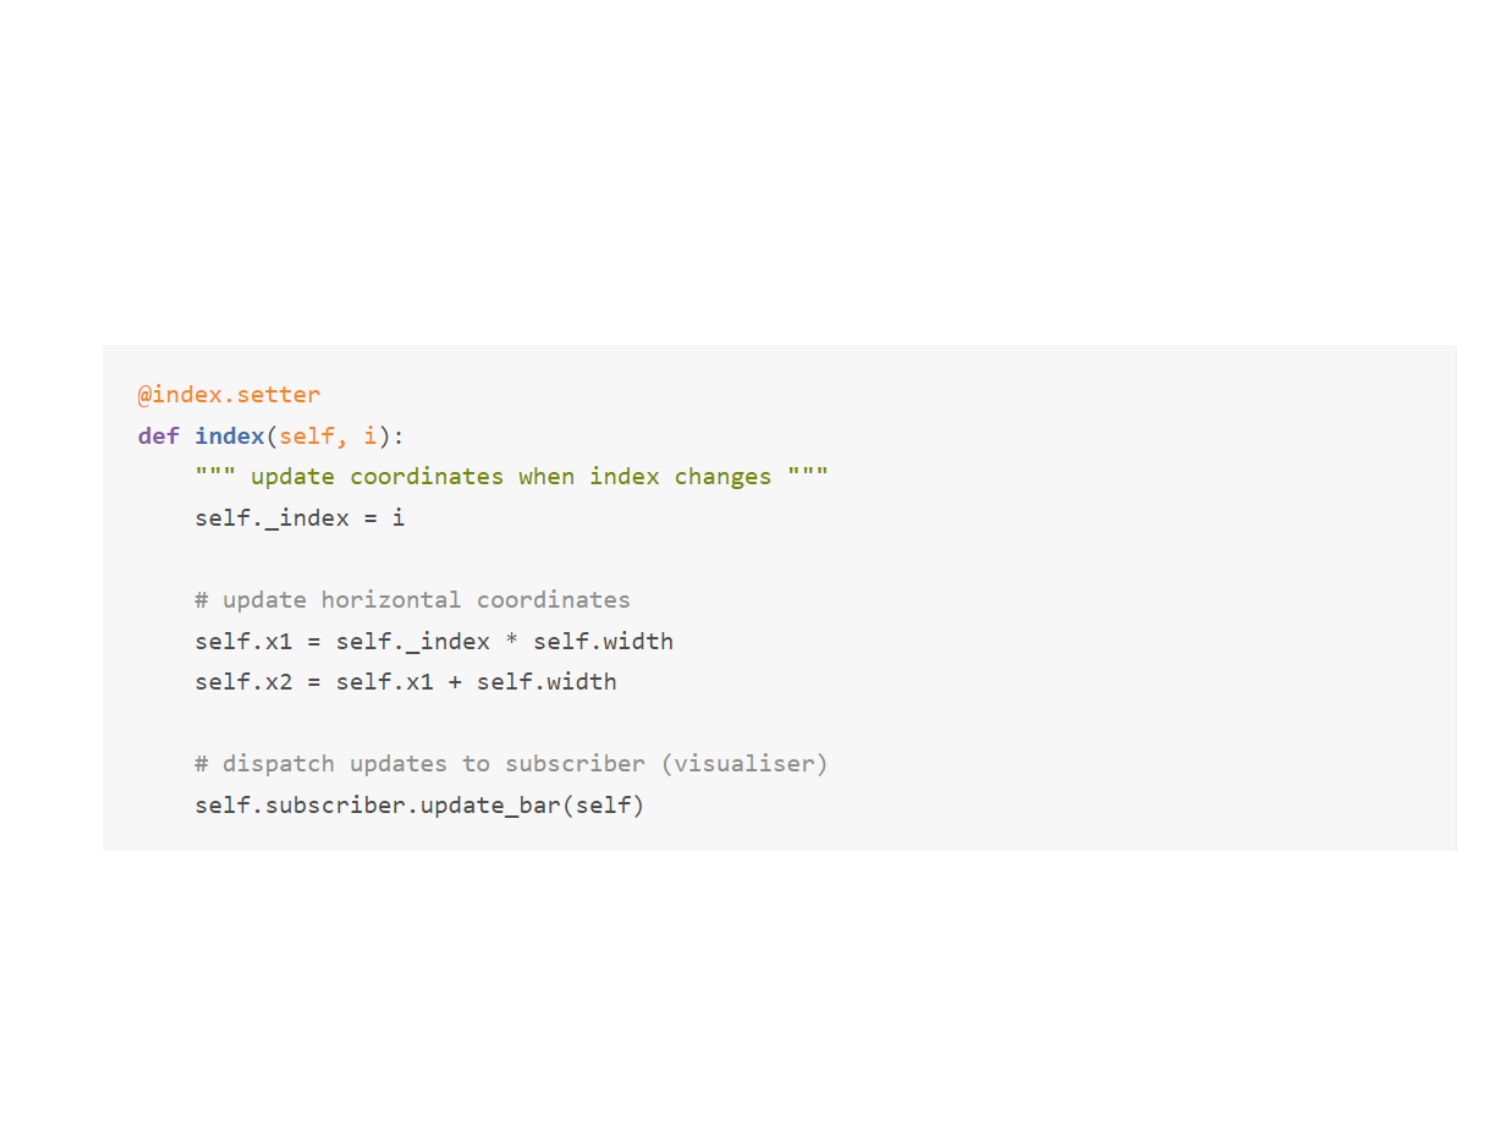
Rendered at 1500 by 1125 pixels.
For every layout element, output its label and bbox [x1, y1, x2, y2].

picture [103, 345, 1457, 851]
